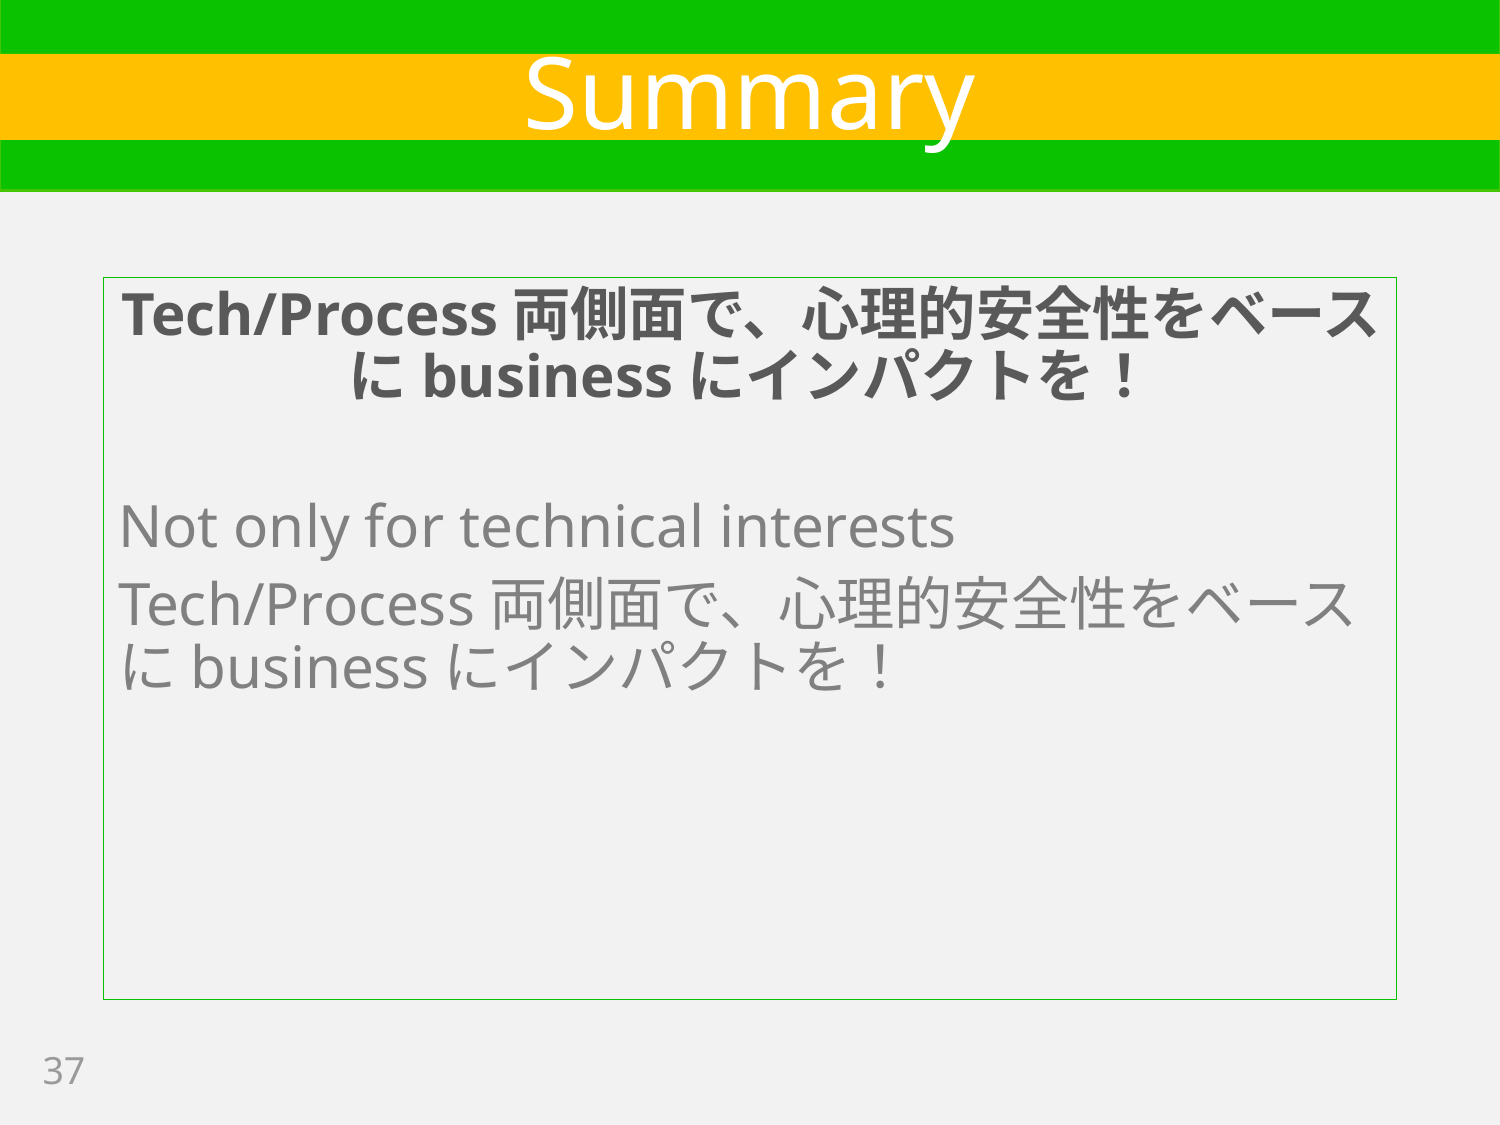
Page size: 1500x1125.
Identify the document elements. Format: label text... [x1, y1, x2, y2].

slide_number 37 [27, 1042, 146, 1102]
title Summary [0, 53, 1500, 140]
list Tech/Process両側面で、心理的安全性をベースにbusinessにインパクトを！ Not only for technical interests Tech/Process両側面で、心理的安全性をベースにbusinessにインパクトを！ [103, 277, 1397, 1000]
